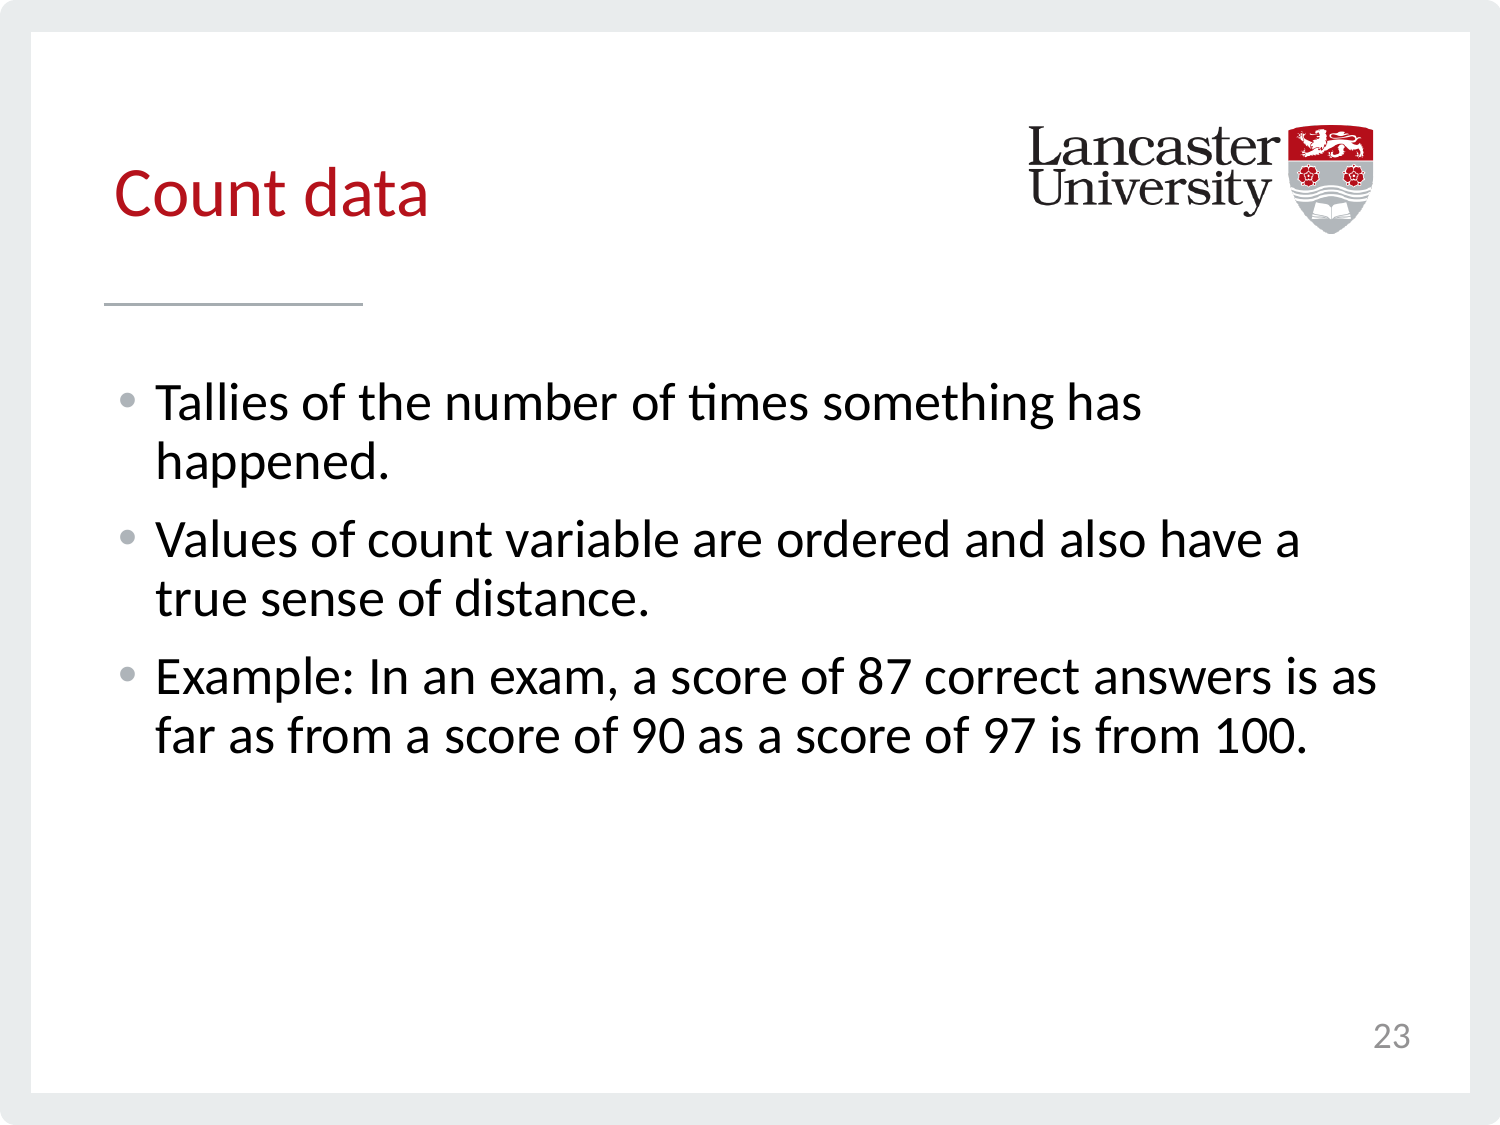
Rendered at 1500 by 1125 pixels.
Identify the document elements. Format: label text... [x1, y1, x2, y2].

title Count data [99, 109, 976, 278]
list Tallies of the number of times something has happened. Values of count variable are ordered and also have a true sense of distance. Example: In an exam, a score of 87 correct answers is as far as from a score of 90 as a score of 97 is from 100. [103, 366, 1397, 1002]
slide_number 23 [975, 1003, 1426, 1064]
